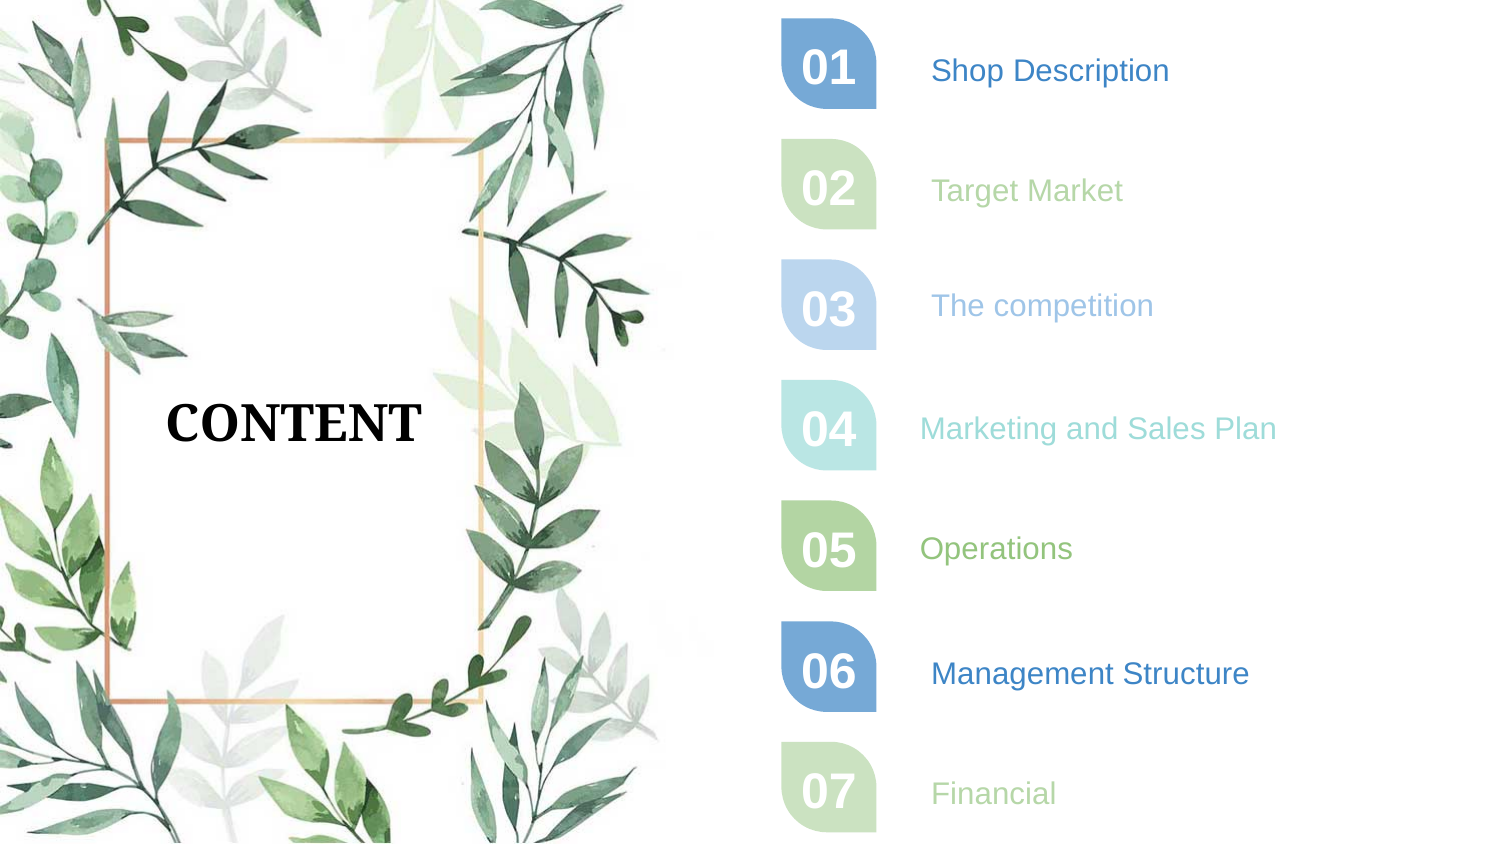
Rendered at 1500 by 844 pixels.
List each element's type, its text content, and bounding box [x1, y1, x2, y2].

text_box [781, 18, 1448, 110]
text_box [781, 379, 1436, 471]
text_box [781, 741, 1448, 833]
text_box CONTENT [150, 382, 438, 460]
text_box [781, 259, 1448, 351]
picture [0, 0, 1500, 844]
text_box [781, 500, 1436, 592]
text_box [781, 138, 1448, 230]
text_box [781, 621, 1448, 713]
